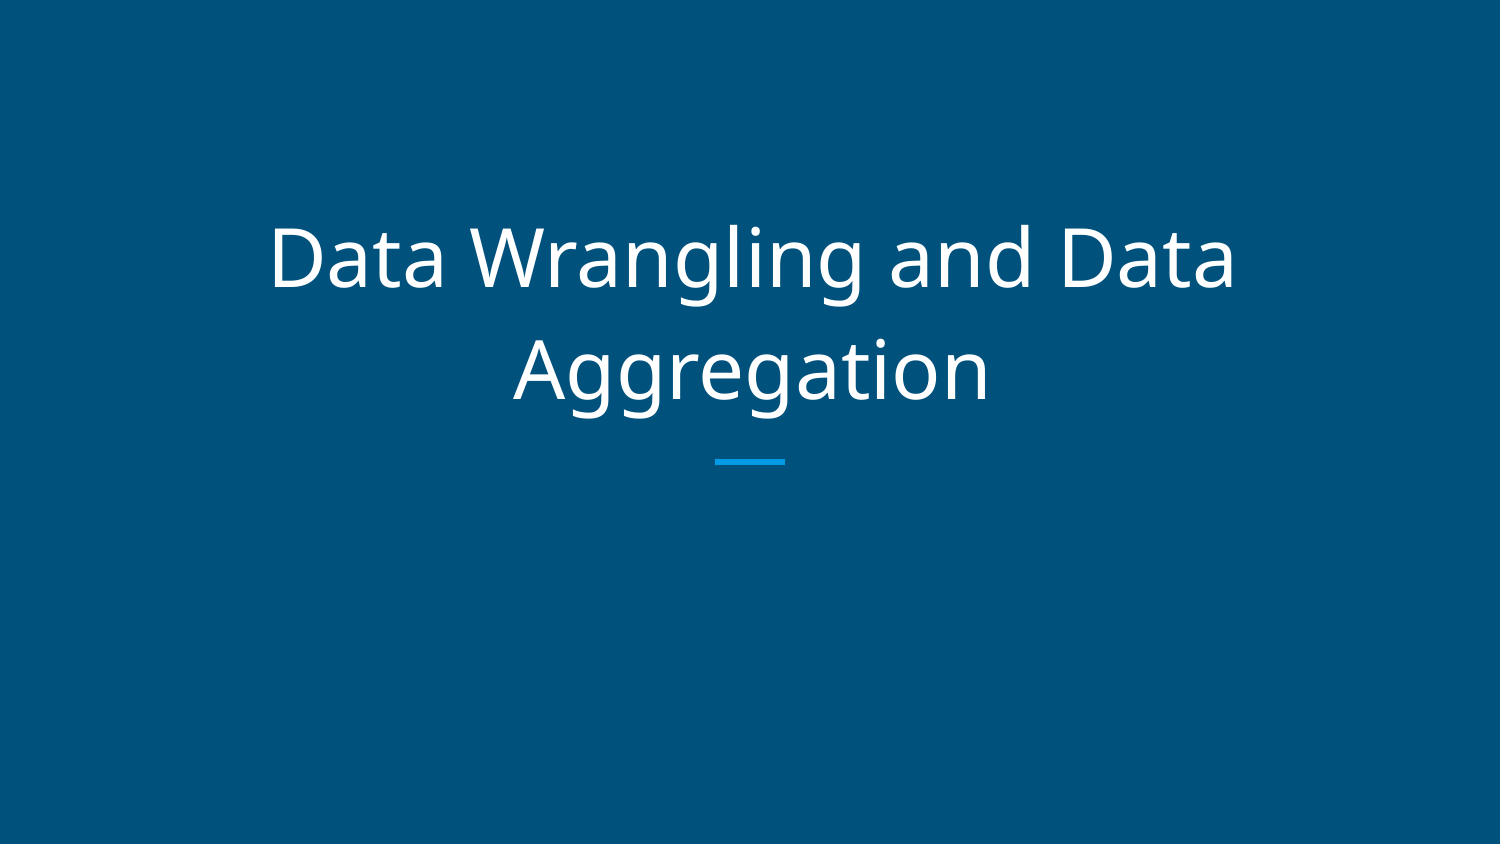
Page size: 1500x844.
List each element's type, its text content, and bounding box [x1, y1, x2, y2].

title Data Wrangling and Data Aggregation [78, 183, 1428, 439]
